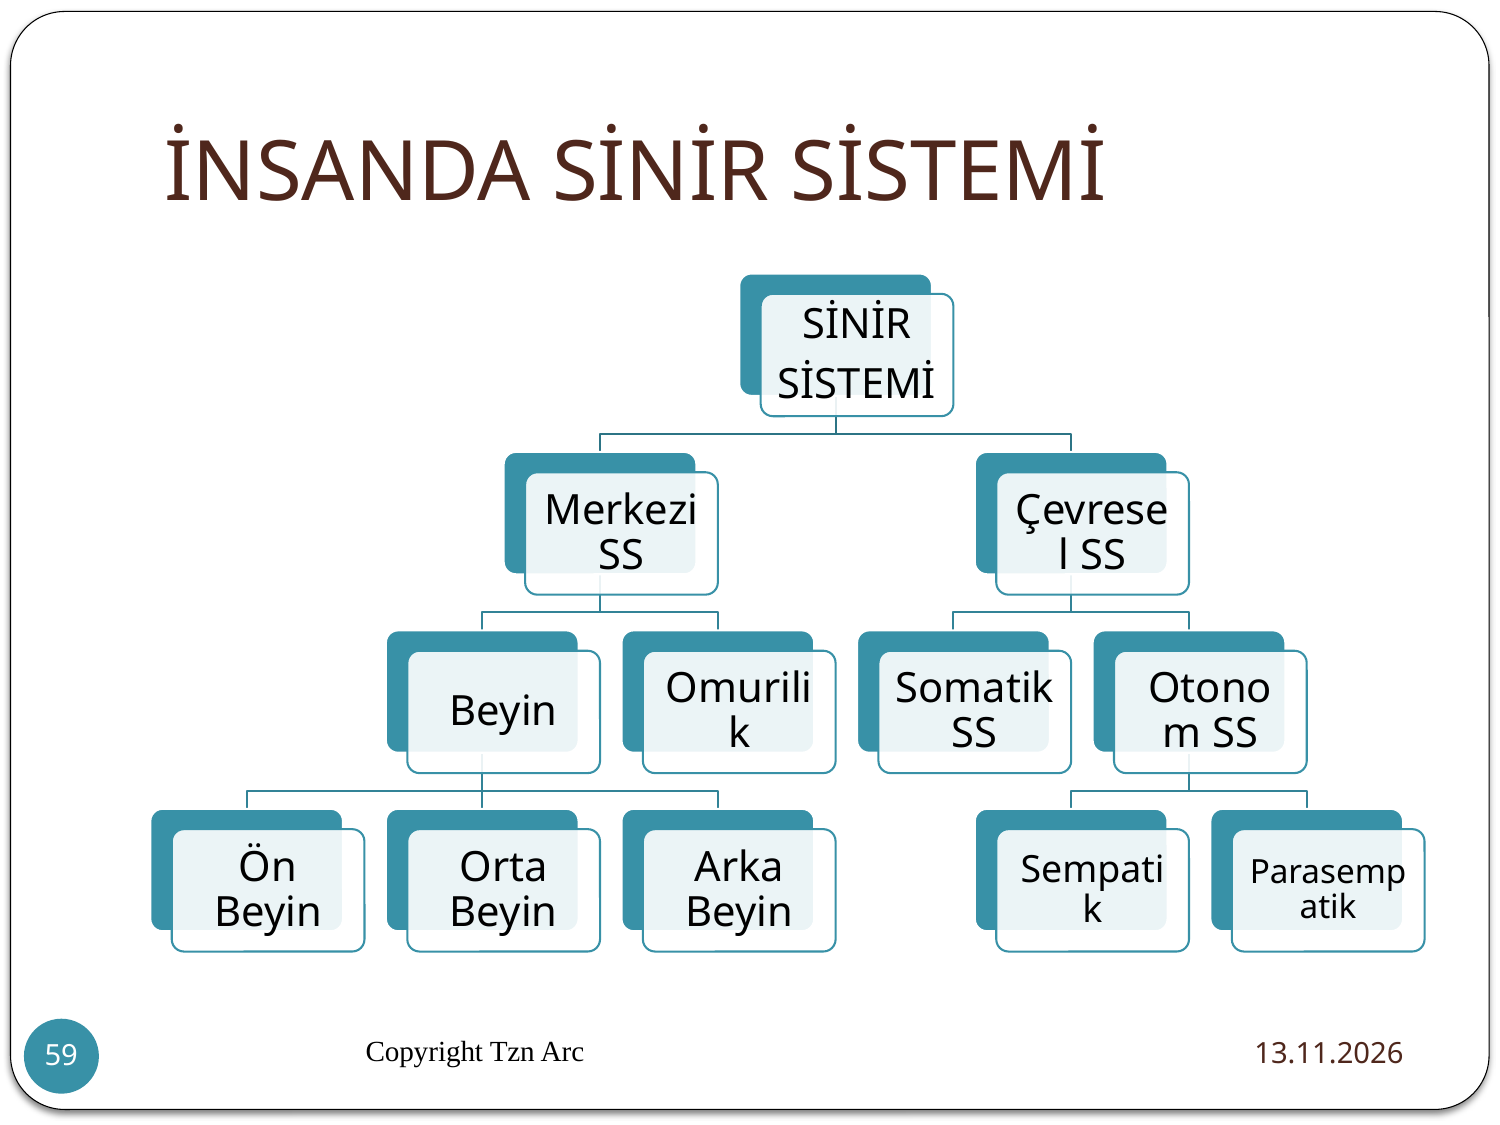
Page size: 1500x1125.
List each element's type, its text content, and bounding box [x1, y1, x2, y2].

slide_number 59 [23, 1018, 99, 1094]
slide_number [1012, 1015, 1419, 1094]
title İNSANDA SİNİR SİSTEMİ [150, 45, 1425, 233]
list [149, 237, 1426, 988]
footer Copyright Tzn Arc [150, 1012, 800, 1088]
